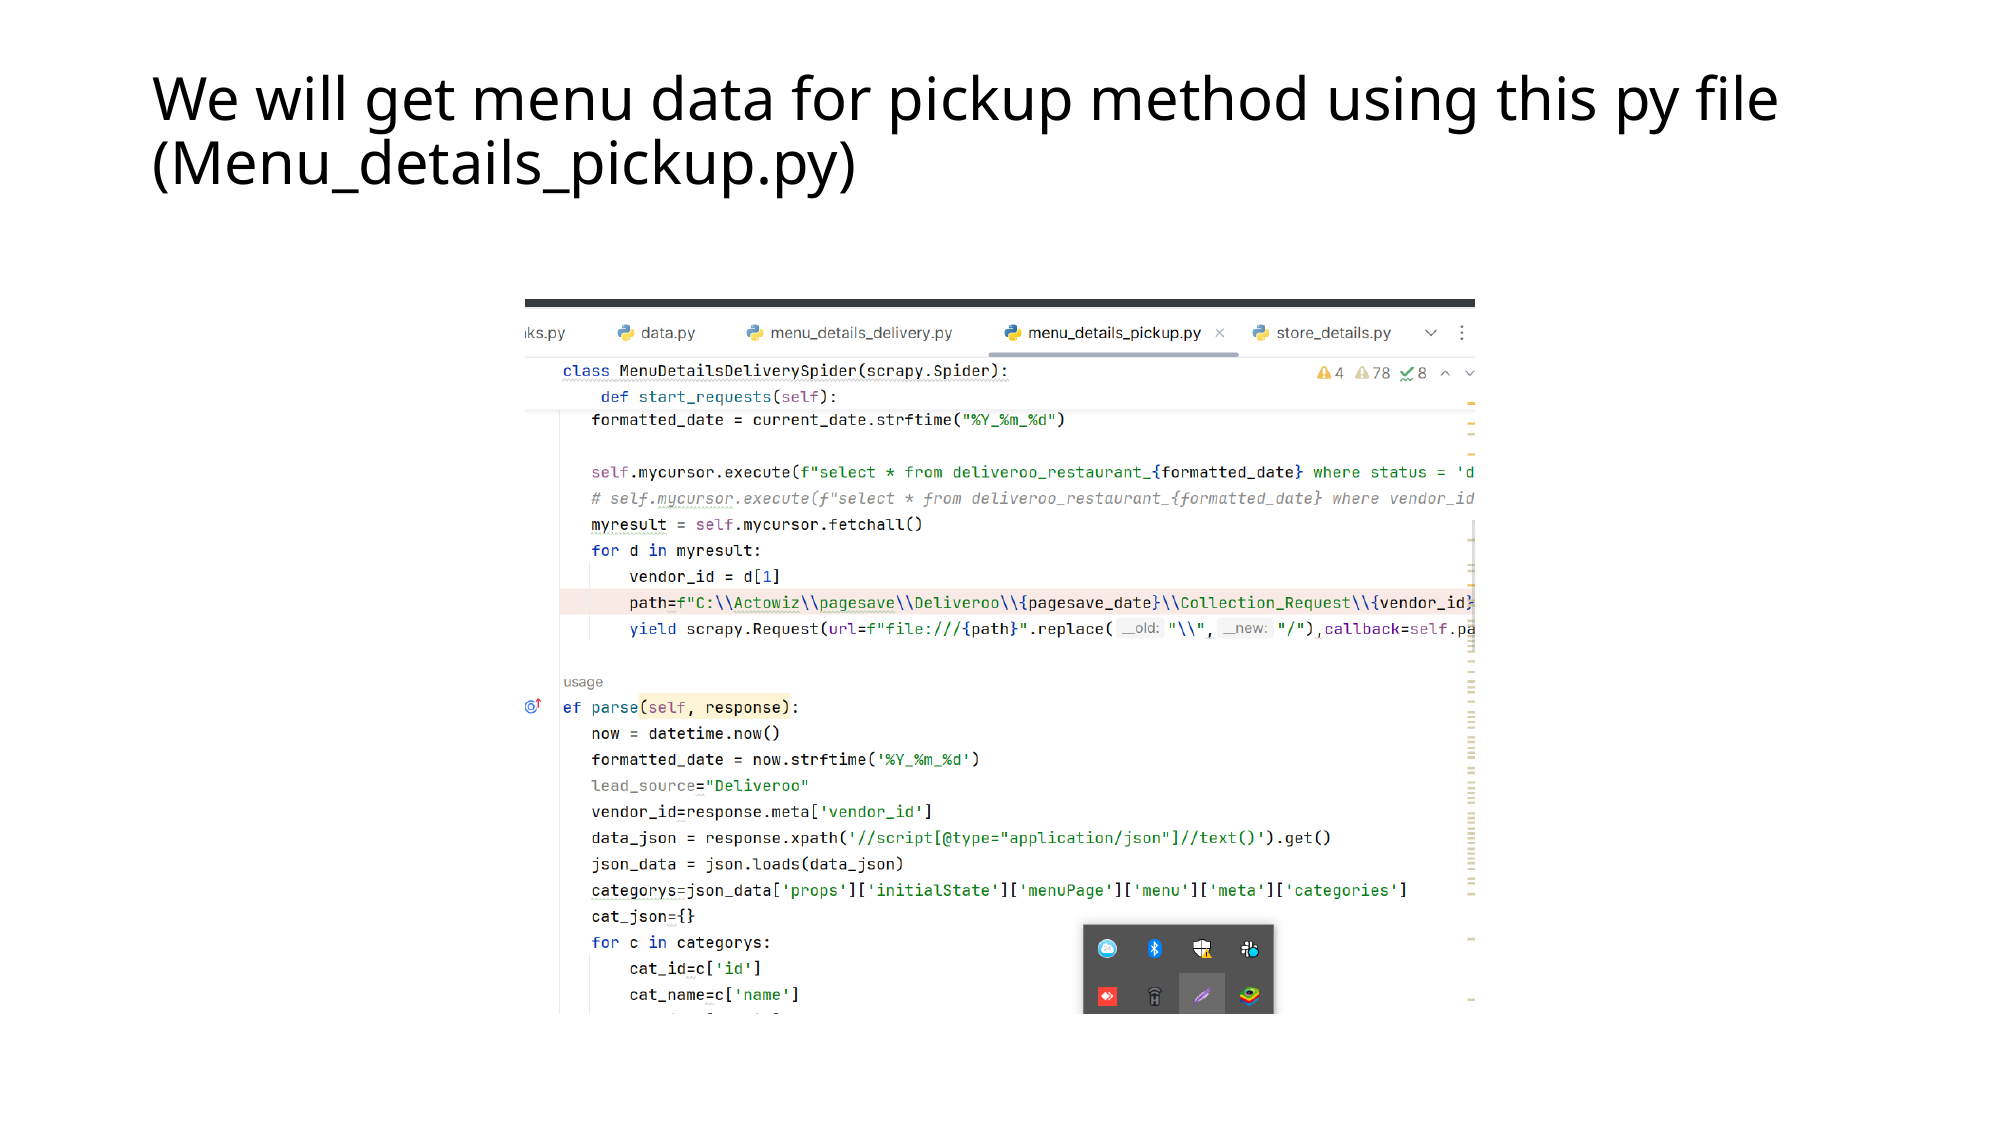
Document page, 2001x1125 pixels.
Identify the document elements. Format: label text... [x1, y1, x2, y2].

title We will get menu data for pickup method using this py file (Menu_details_pickup.py) [137, 59, 1863, 278]
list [525, 299, 1475, 1014]
